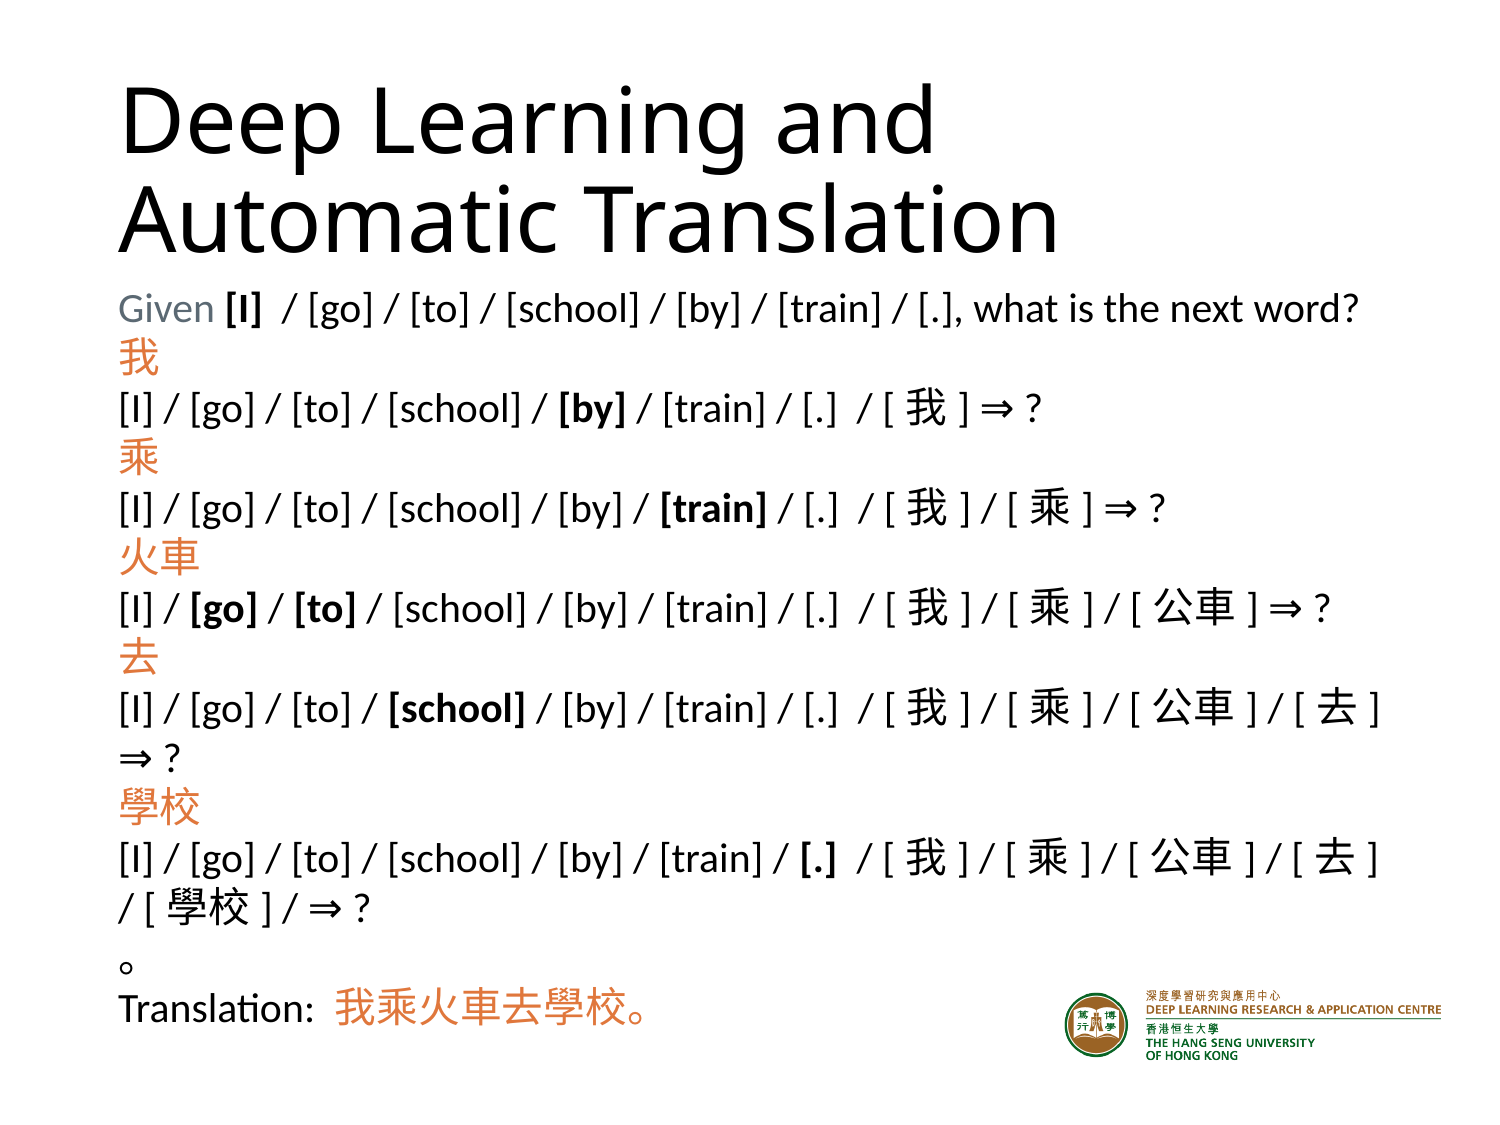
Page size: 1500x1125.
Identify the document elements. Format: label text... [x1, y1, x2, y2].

list Given [I] / [go] / [to] / [school] / [by] / [train] / [.], what is the next word? 我 [I] / [go] / [to] / [school] / [by] / [train] / [.] / [我] ⇒ ? 乘 [I] / [go] / [to] / [school] / [by] / [train] / [.] / [我] / [乘] ⇒ ? 火車 [I] / [go] / [to] / [school] / [by] / [train] / [.] / [我] / [乘] / [公車] ⇒ ? 去 [I] / [go] / [to] / [school] / [by] / [train] / [.] / [我] / [乘] / [公車] / [去] ⇒ ? 學校 [I] / [go] / [to] / [school] / [by] / [train] / [.] / [我] / [乘] / [公車] / [去] / [學校] / ⇒ ? 。 Translation: 我乘火車去學校。 [103, 265, 1397, 980]
title Deep Learning and Automatic Translation [103, 59, 1397, 265]
picture [1056, 975, 1459, 1074]
